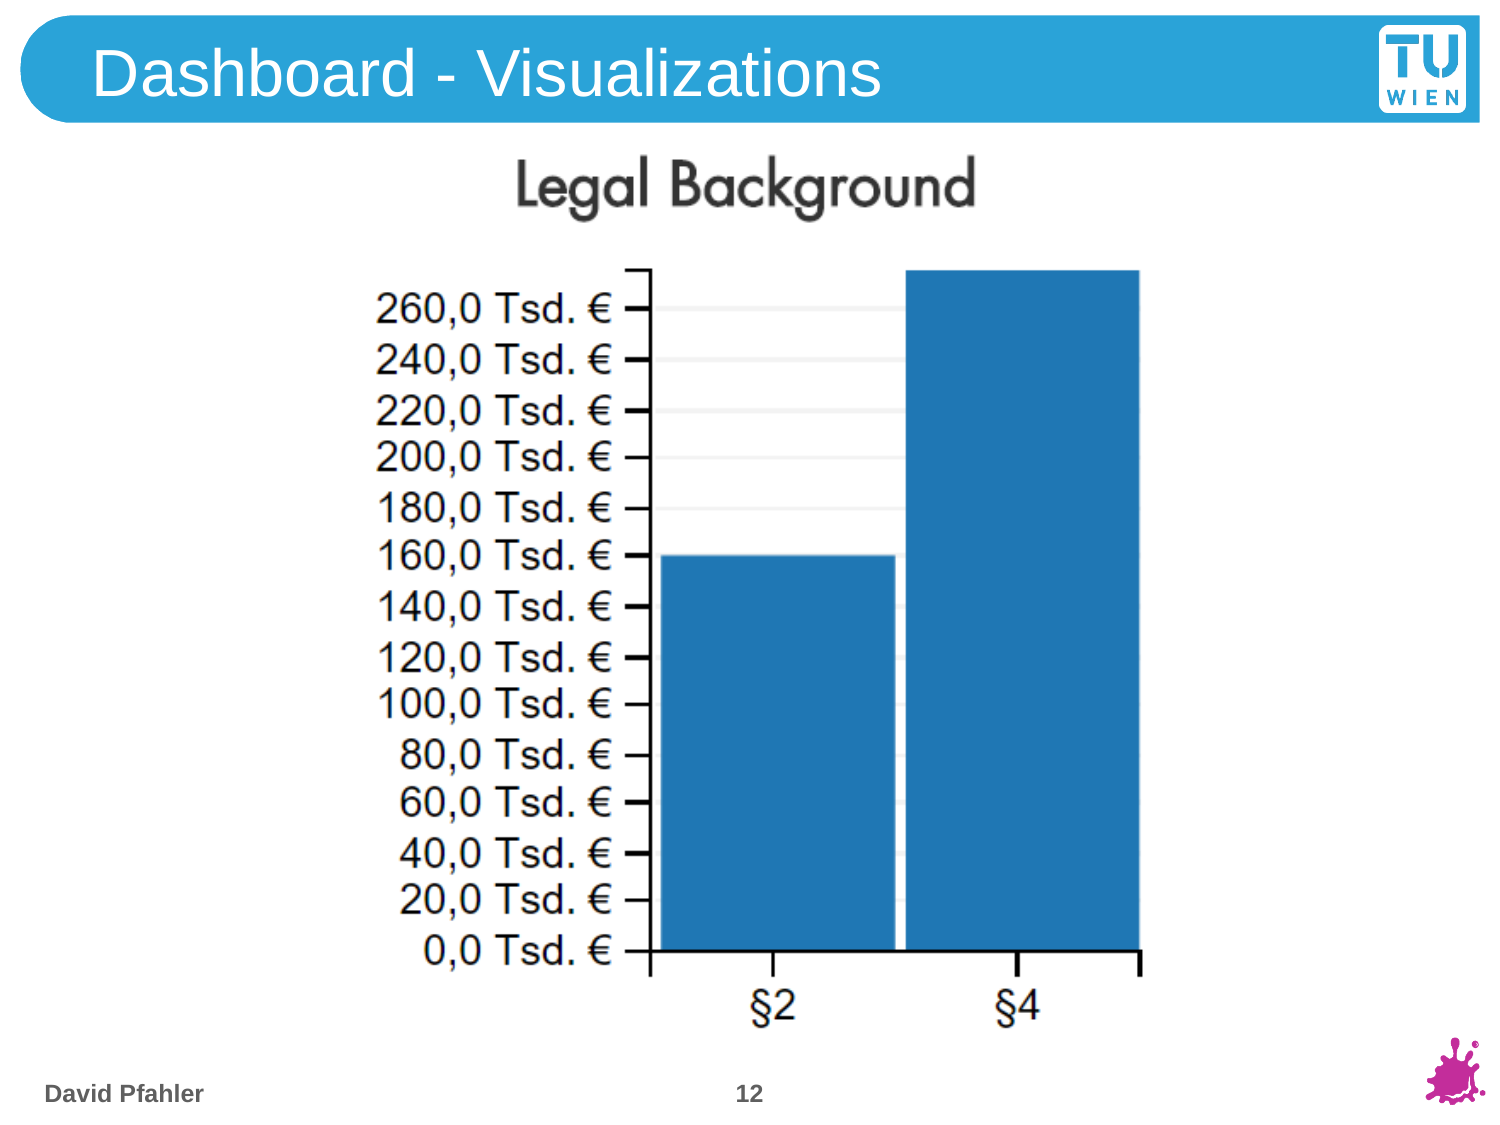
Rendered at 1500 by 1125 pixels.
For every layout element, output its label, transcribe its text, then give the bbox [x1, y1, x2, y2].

slide_number 12 [660, 1067, 839, 1118]
footer David Pfahler [29, 1067, 632, 1118]
title Dashboard - Visualizations [76, 6, 1351, 132]
picture [1379, 25, 1466, 113]
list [358, 148, 1154, 1048]
